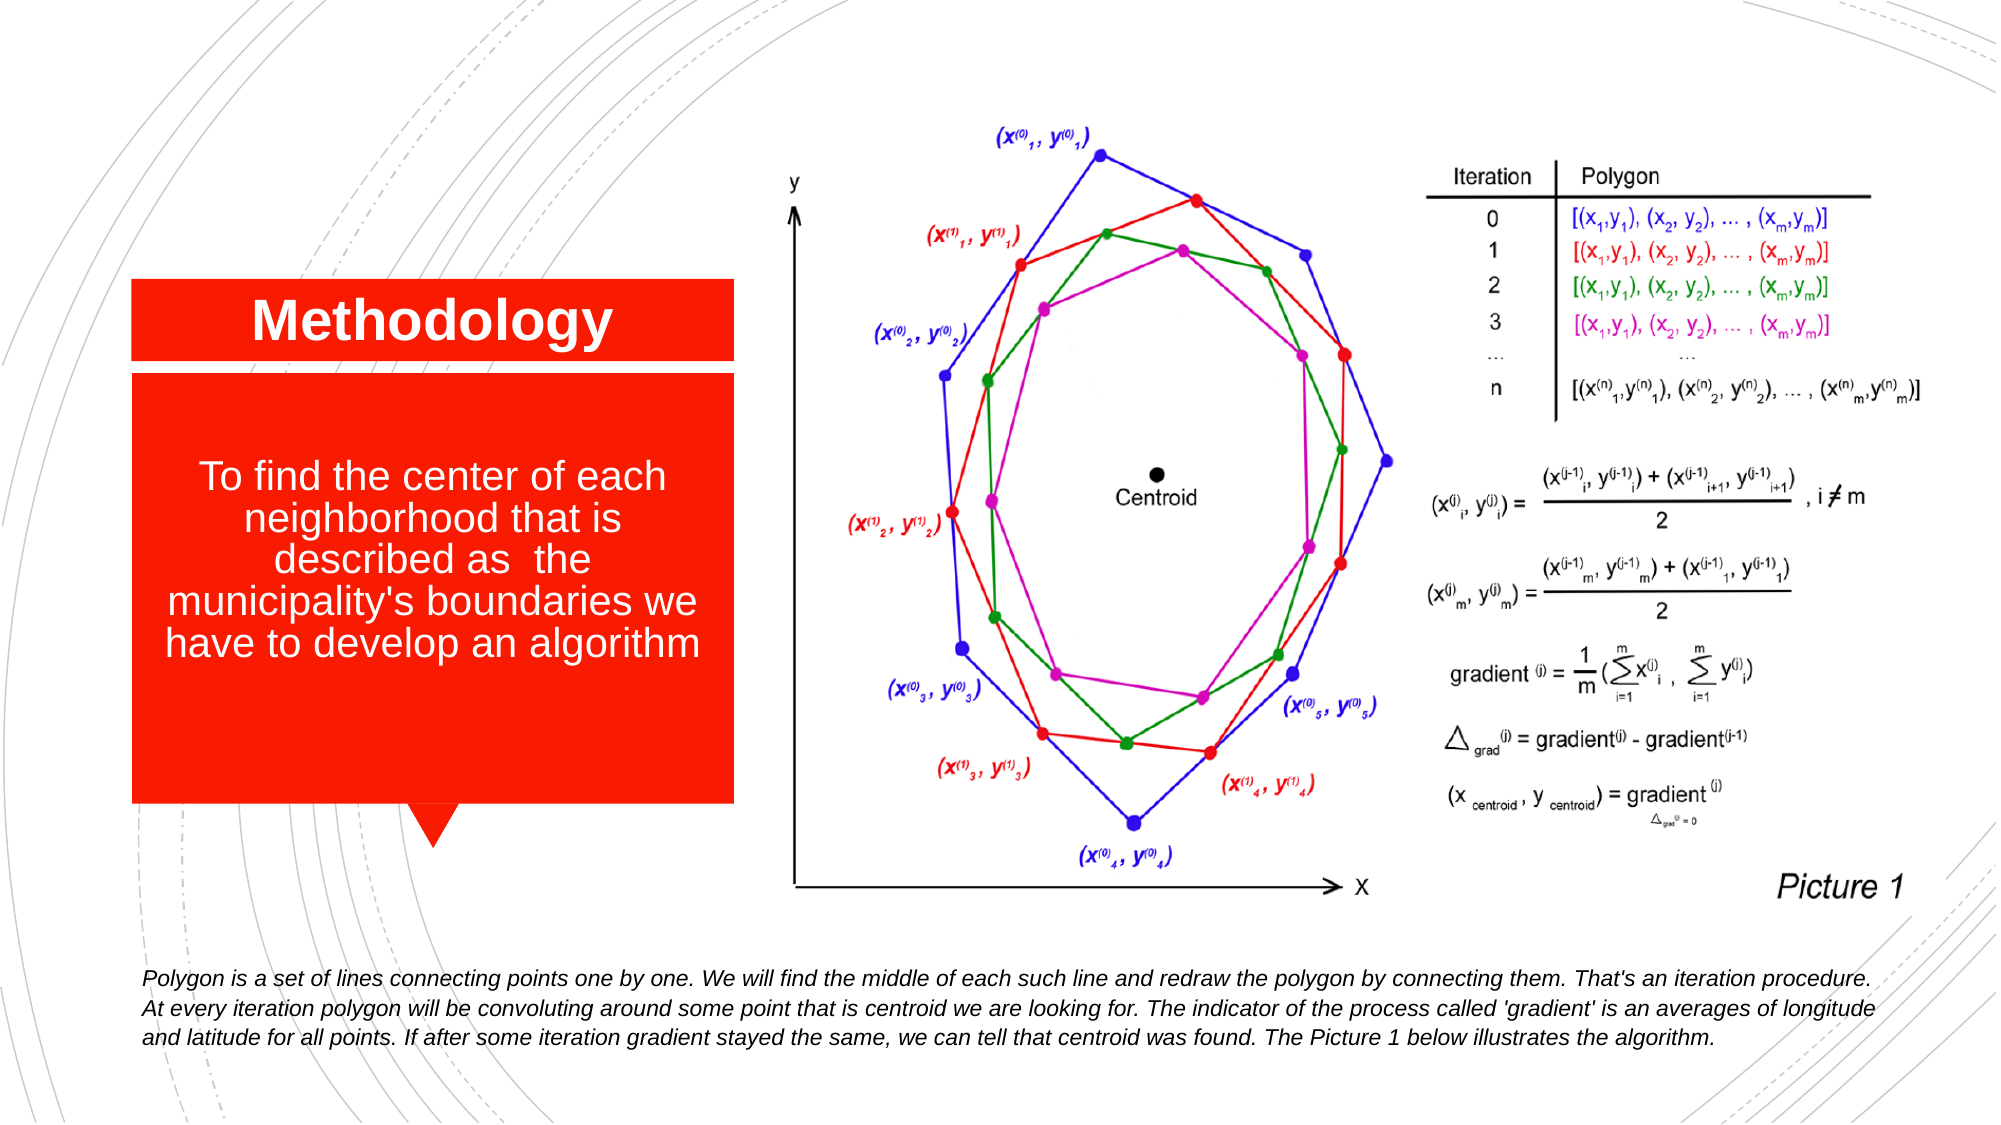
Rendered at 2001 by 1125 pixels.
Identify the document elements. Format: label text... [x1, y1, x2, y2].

list To find the center of each neighborhood that is described as the municipality's boundaries we have to develop an algorithm [145, 449, 721, 676]
picture [771, 104, 1946, 916]
text_box Polygon is a set of lines connecting points one by one. We will find the middle of each such line and redraw the polygon by connecting them. That's an iteration procedure. At every iteration polygon will be convoluting around some point that is centroid we are looking for. The indicator of the process called 'gradient' is an averages of longitude and latitude for all points. If after some iteration gradient stayed the same, we can tell that centroid was found. The Picture 1 below illustrates the algorithm. [38, 954, 1962, 1058]
text_box Methodology [236, 274, 629, 360]
